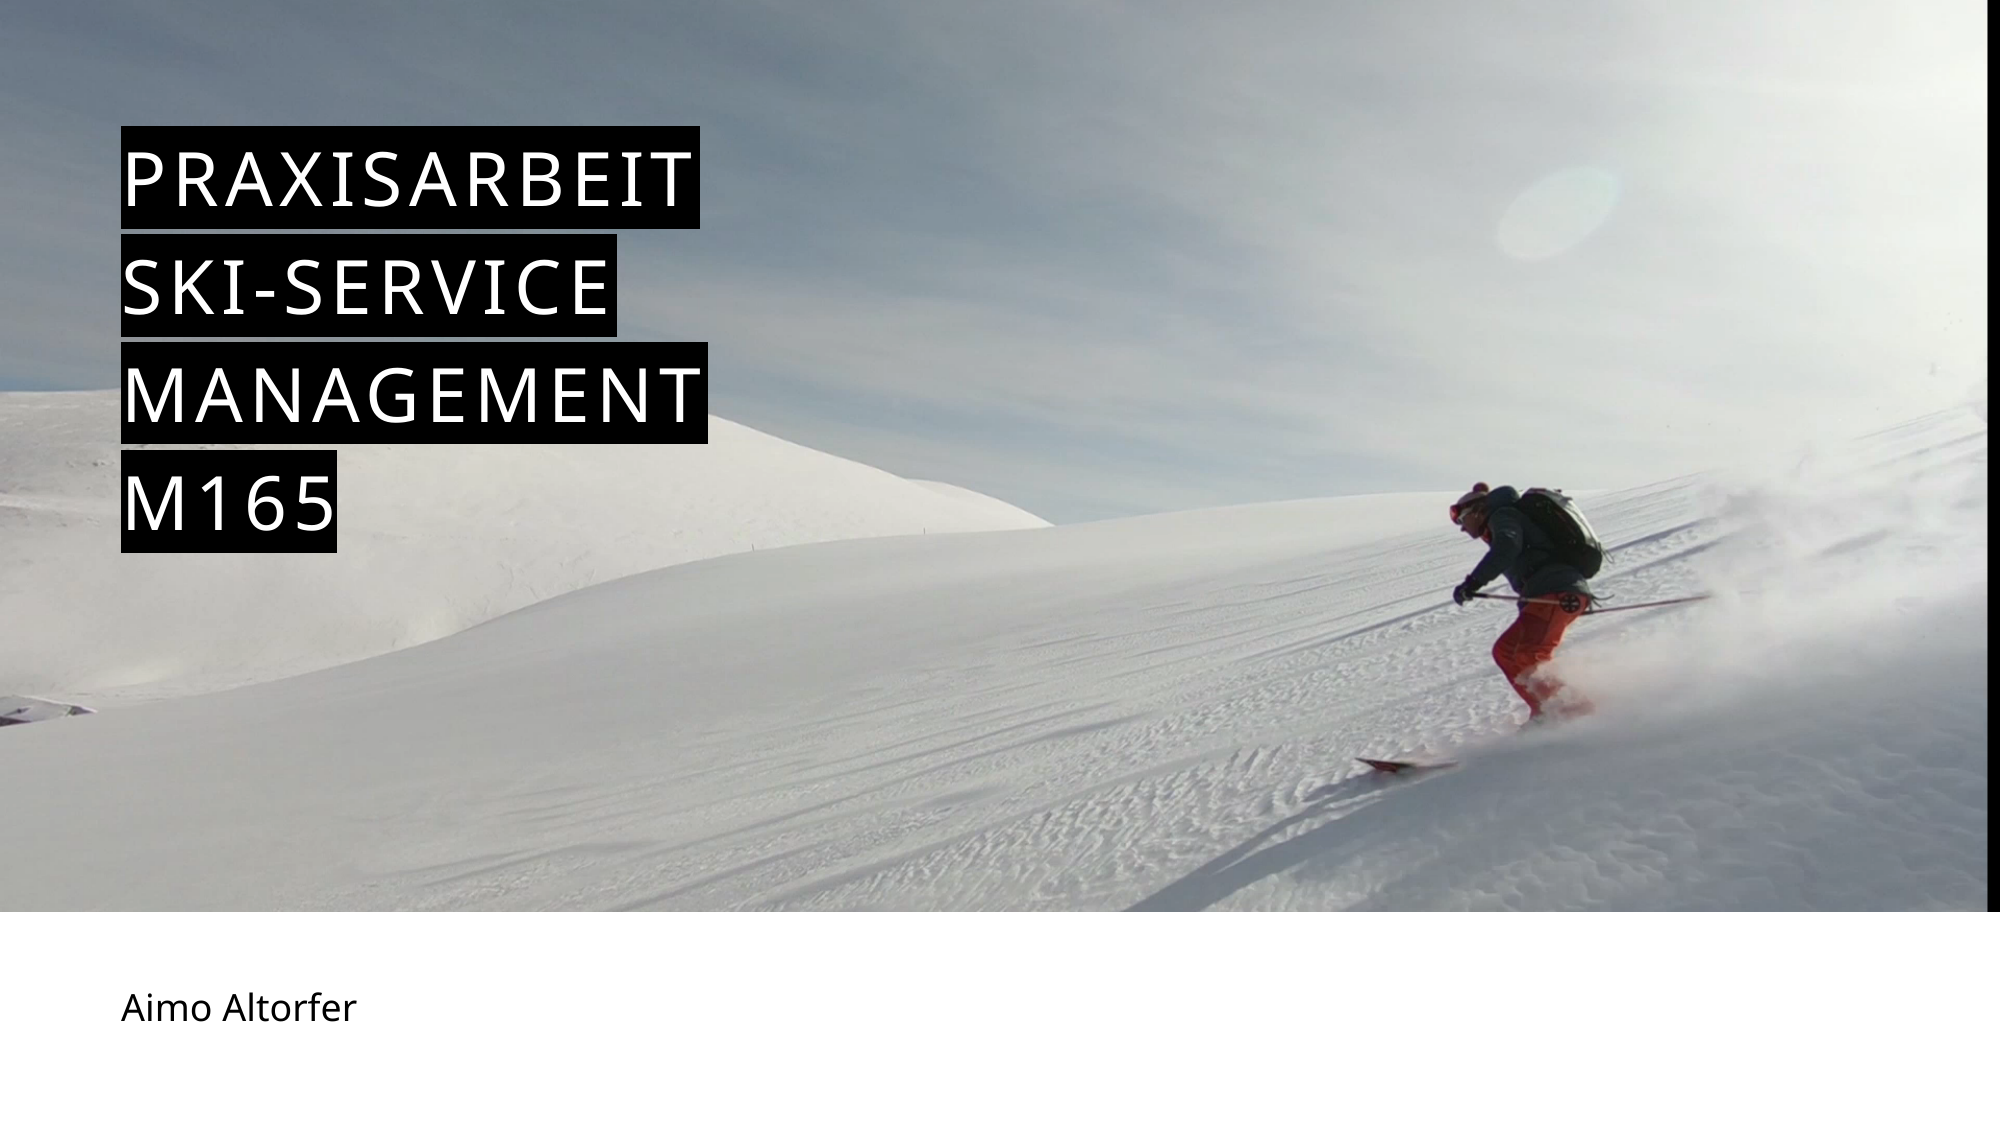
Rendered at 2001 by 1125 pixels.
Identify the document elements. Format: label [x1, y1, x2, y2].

text_box [0, 0, 2000, 1125]
